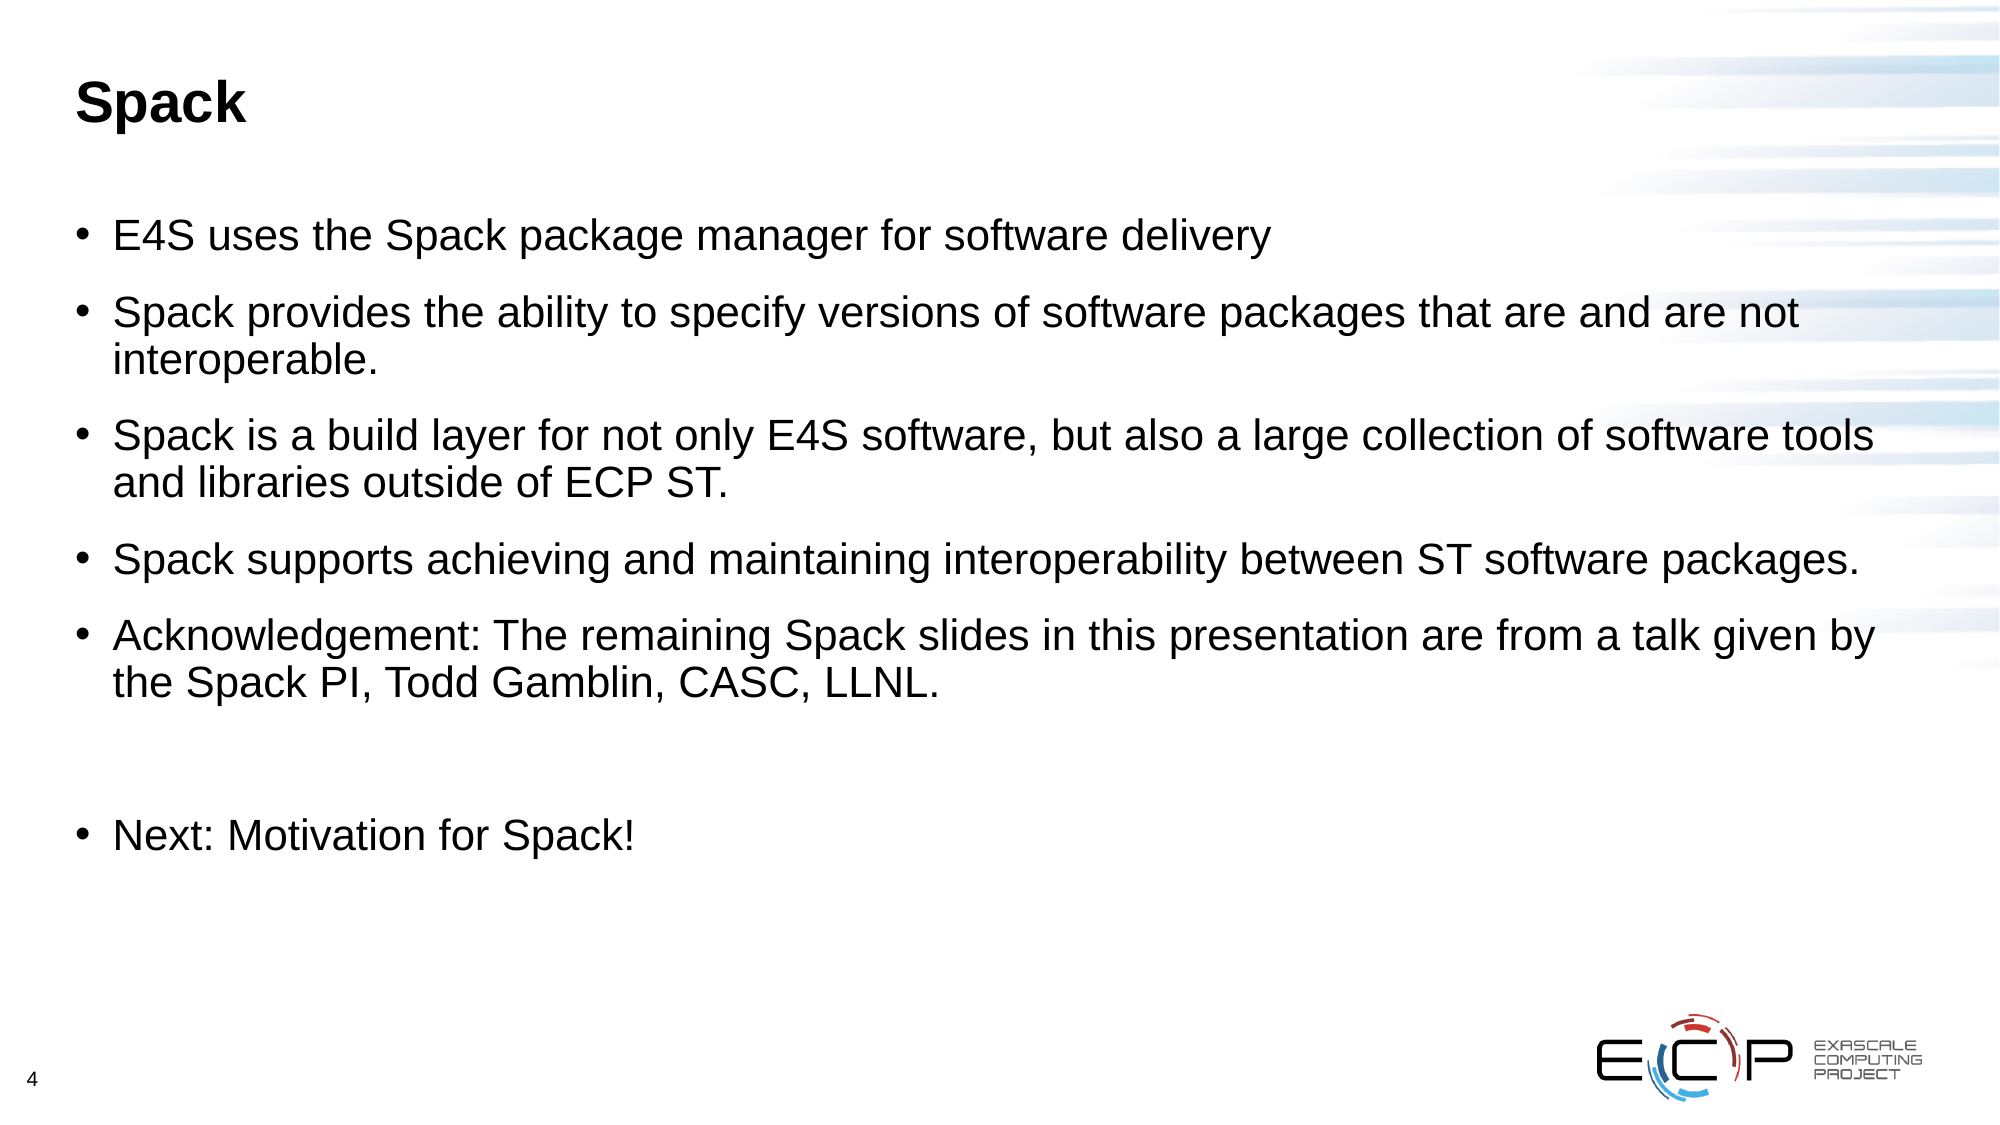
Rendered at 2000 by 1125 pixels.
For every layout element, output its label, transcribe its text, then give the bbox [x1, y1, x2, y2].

title Spack [59, 67, 1926, 205]
list E4S uses the Spack package manager for software delivery Spack provides the ability to specify versions of software packages that are and are not interoperable. Spack is a build layer for not only E4S software, but also a large collection of software tools and libraries outside of ECP ST. Spack supports achieving and maintaining interoperability between ST software packages. Acknowledgement: The remaining Spack slides in this presentation are from a talk given by the Spack PI, Todd Gamblin, CASC, LLNL. Next: Motivation for Spack! [59, 205, 1926, 870]
picture [1597, 1014, 1922, 1102]
picture [1531, 0, 2000, 669]
